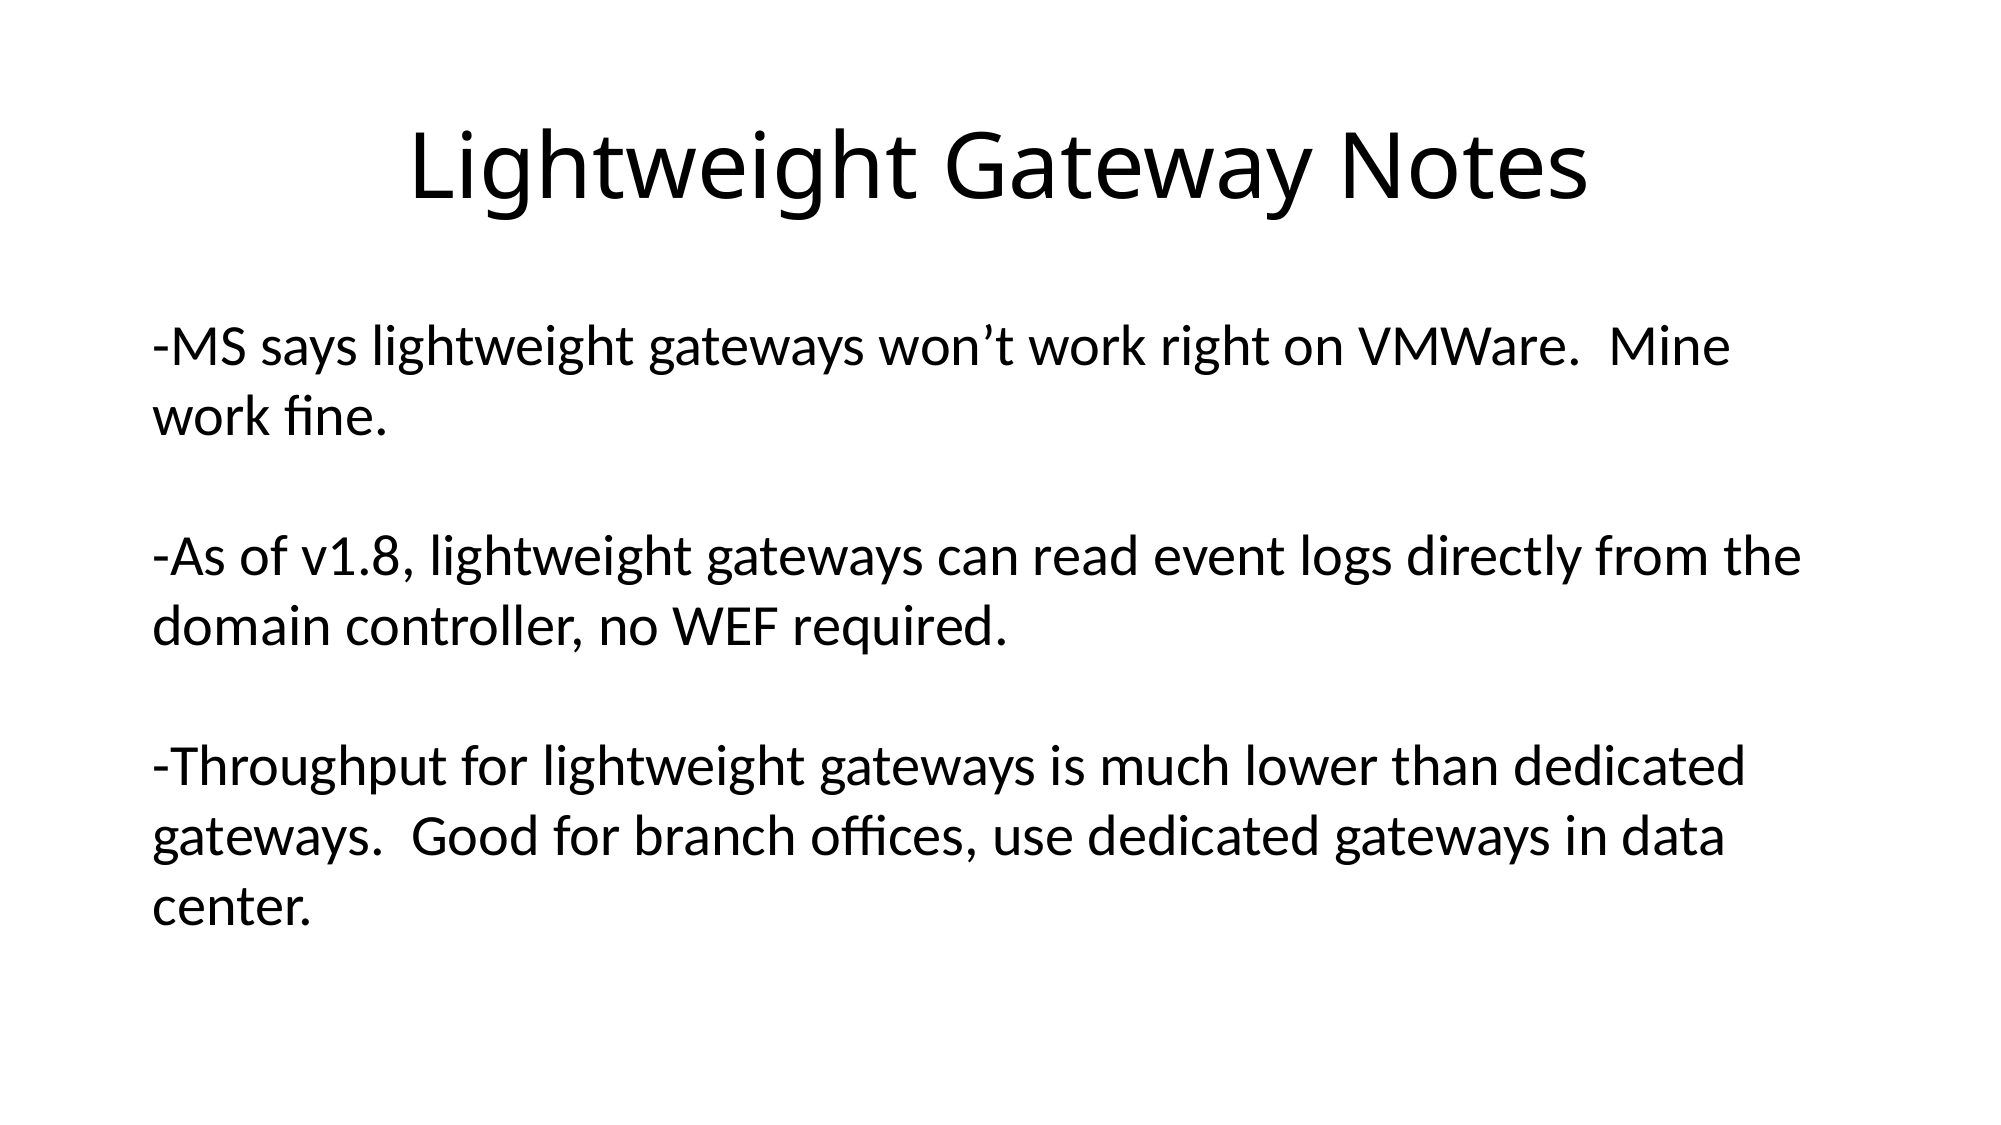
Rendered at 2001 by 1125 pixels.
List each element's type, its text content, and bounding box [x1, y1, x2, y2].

title Lightweight Gateway Notes [137, 59, 1863, 278]
list -MS says lightweight gateways won’t work right on VMWare. Mine work fine. -As of v1.8, lightweight gateways can read event logs directly from the domain controller, no WEF required. -Throughput for lightweight gateways is much lower than dedicated gateways. Good for branch offices, use dedicated gateways in data center. [137, 299, 1863, 1014]
